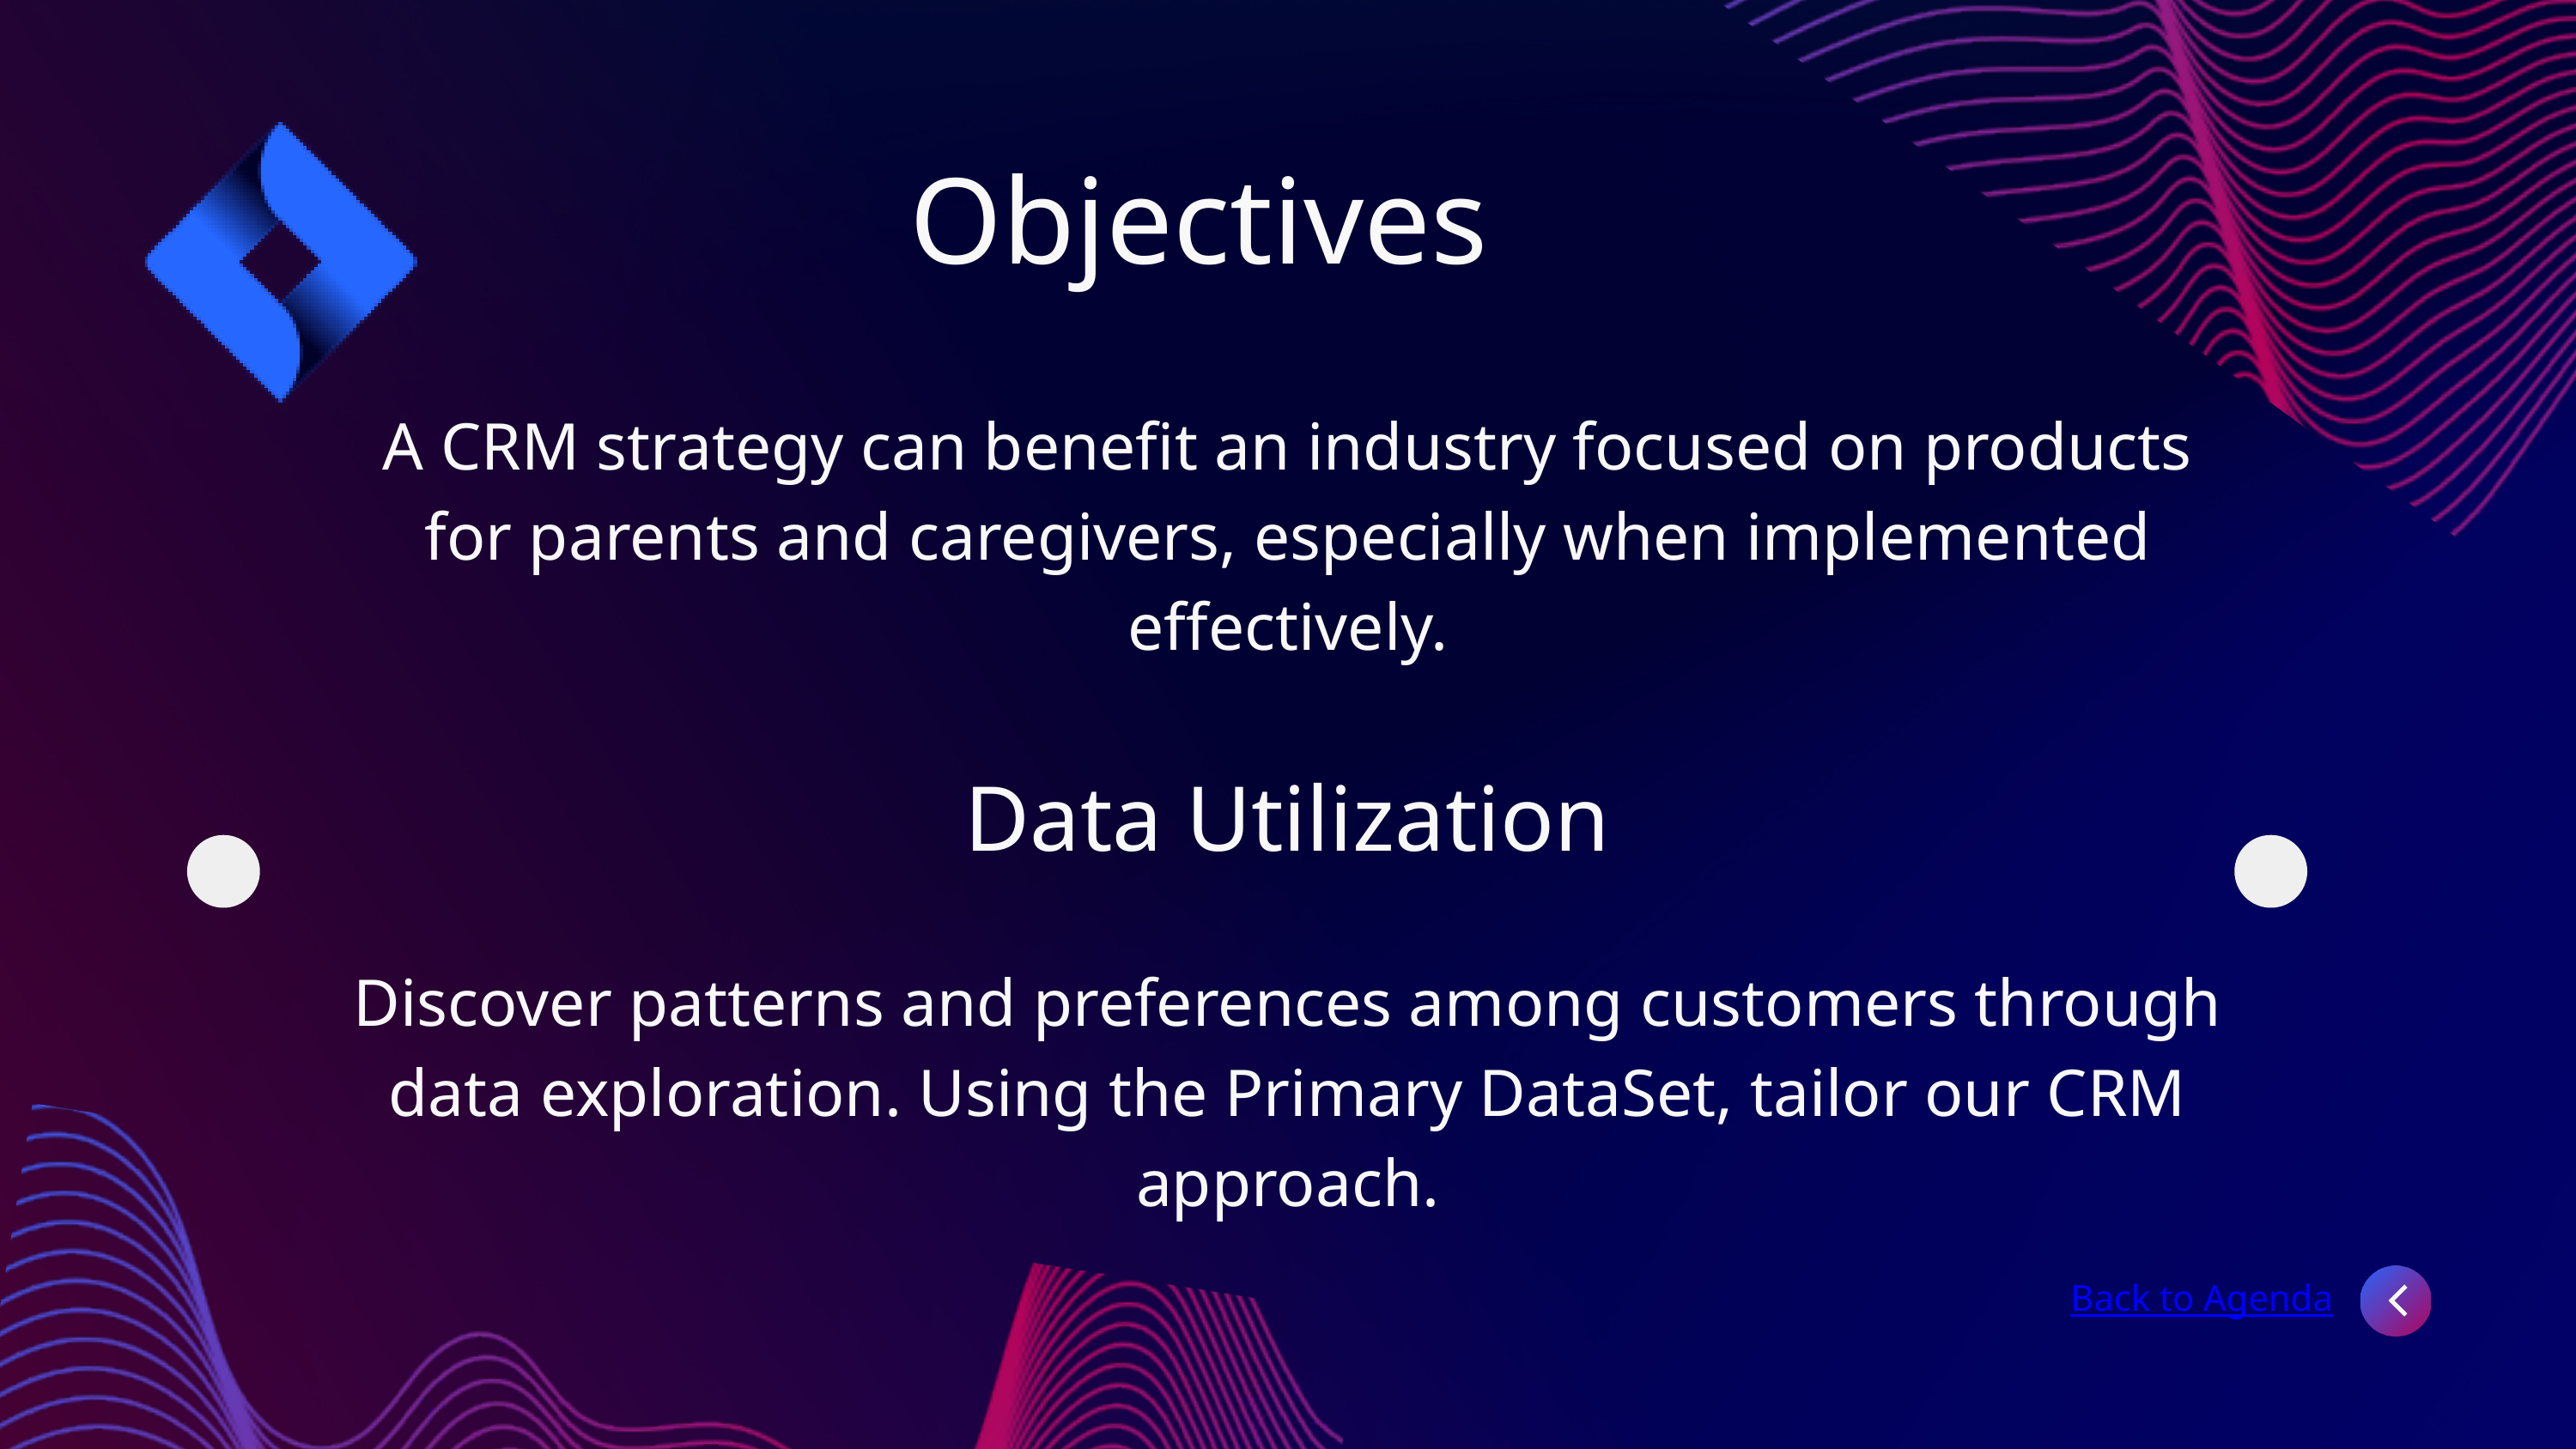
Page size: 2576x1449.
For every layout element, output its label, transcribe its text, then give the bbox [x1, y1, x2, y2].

text_box [144, 122, 417, 403]
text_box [186, 834, 260, 908]
text_box [0, 1102, 341, 1449]
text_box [2053, 1264, 2432, 1337]
text_box A CRM strategy can benefit an industry focused on products for parents and caregivers, especially when implemented effectively. Data Utilization Discover patterns and preferences among customers through data exploration. Using the Primary DataSet, tailor our CRM approach. [341, 392, 2235, 1449]
text_box [1716, 0, 2576, 625]
text_box [0, 0, 2576, 1449]
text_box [2233, 834, 2308, 908]
text_box Objectives [909, 144, 1604, 288]
